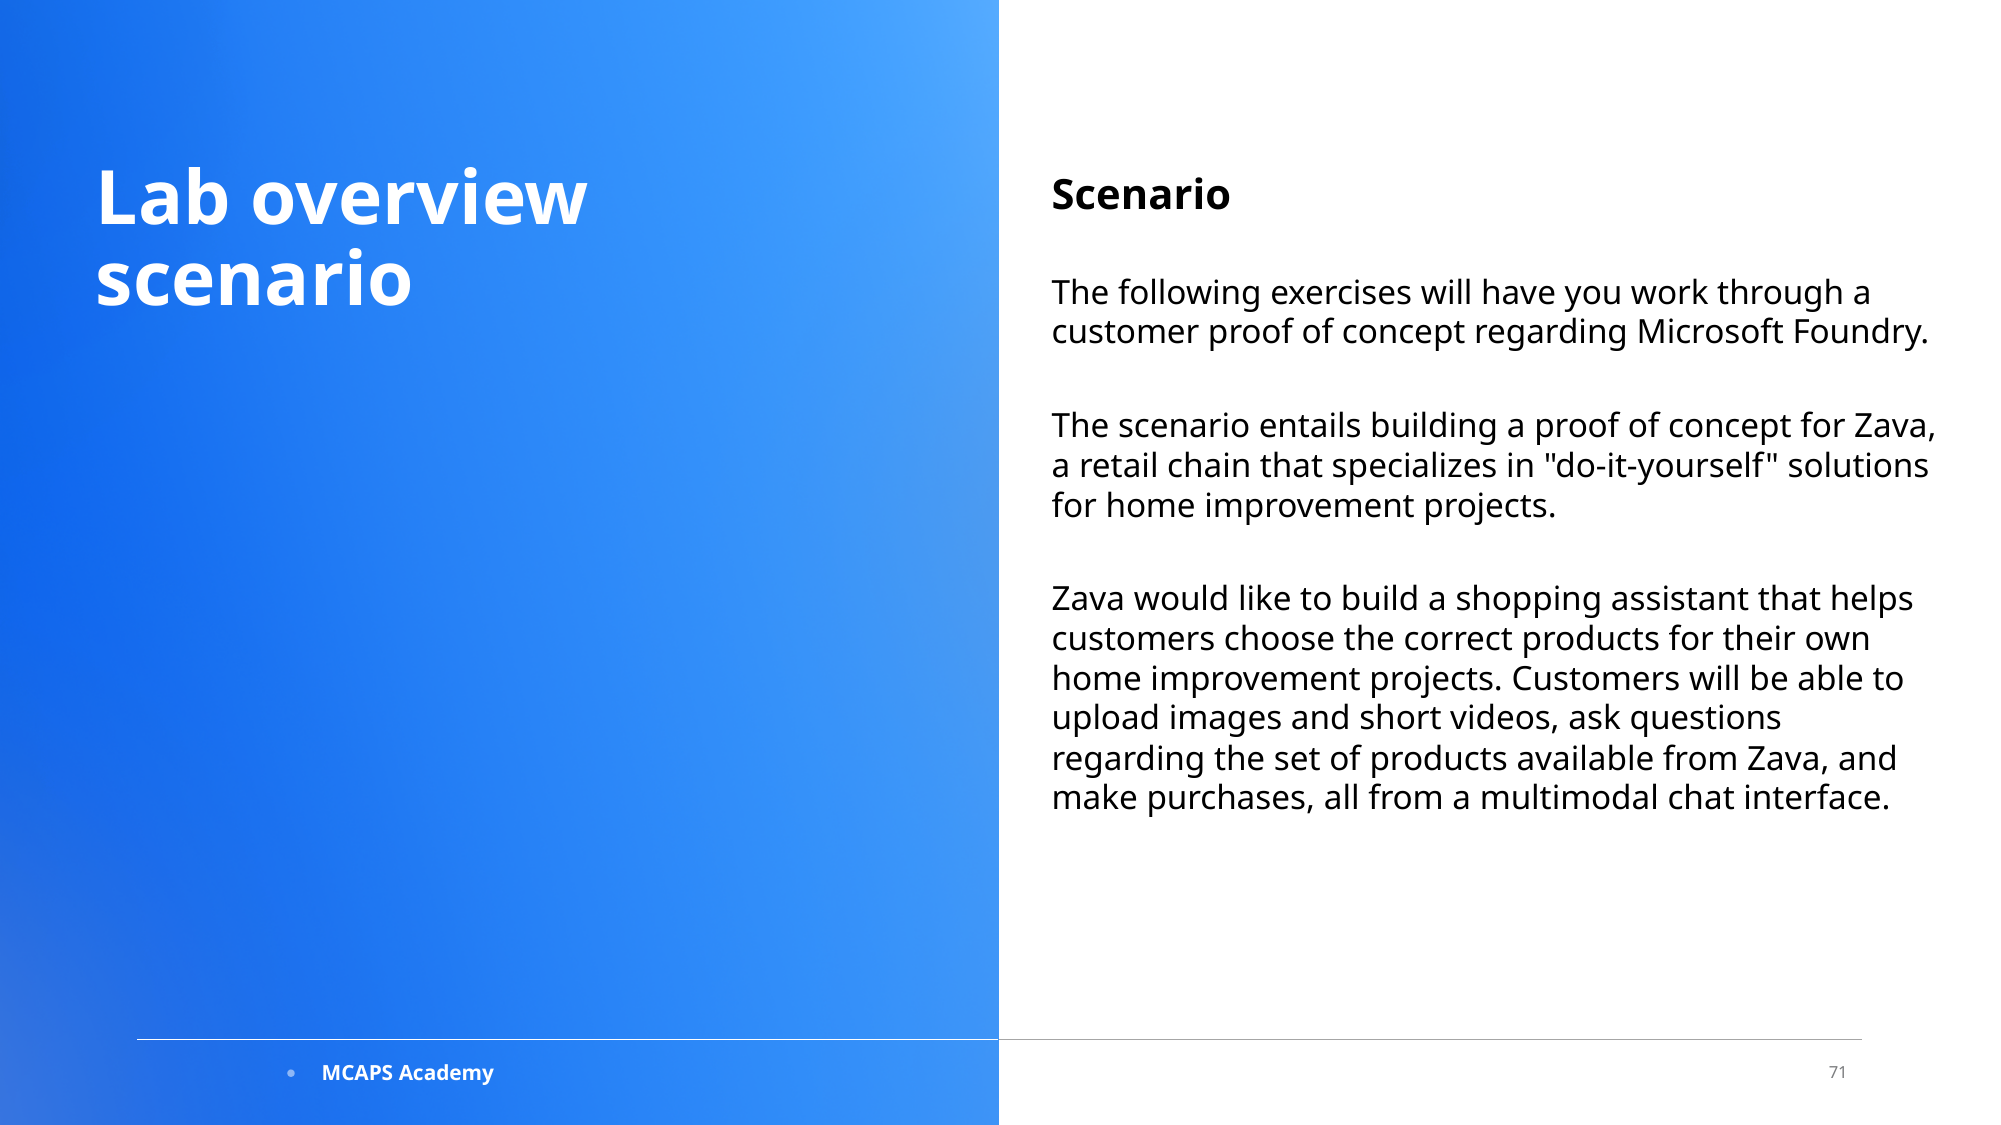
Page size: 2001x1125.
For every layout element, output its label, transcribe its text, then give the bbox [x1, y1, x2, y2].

picture [0, 0, 999, 1125]
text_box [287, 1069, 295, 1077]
text_box Scenario The following exercises will have you work through a customer proof of concept regarding Microsoft Foundry. The scenario entails building a proof of concept for Zava, a retail chain that specializes in "do-it-yourself" solutions for home improvement projects. Zava would like to build a shopping assistant that helps customers choose the correct products for their own home improvement projects. Customers will be able to upload images and short videos, ask questions regarding the set of products available from Zava, and make purchases, all from a multimodal chat interface. [1036, 160, 1961, 824]
title Lab overview scenario [95, 160, 912, 349]
slide_number 71 [1412, 1054, 1863, 1088]
